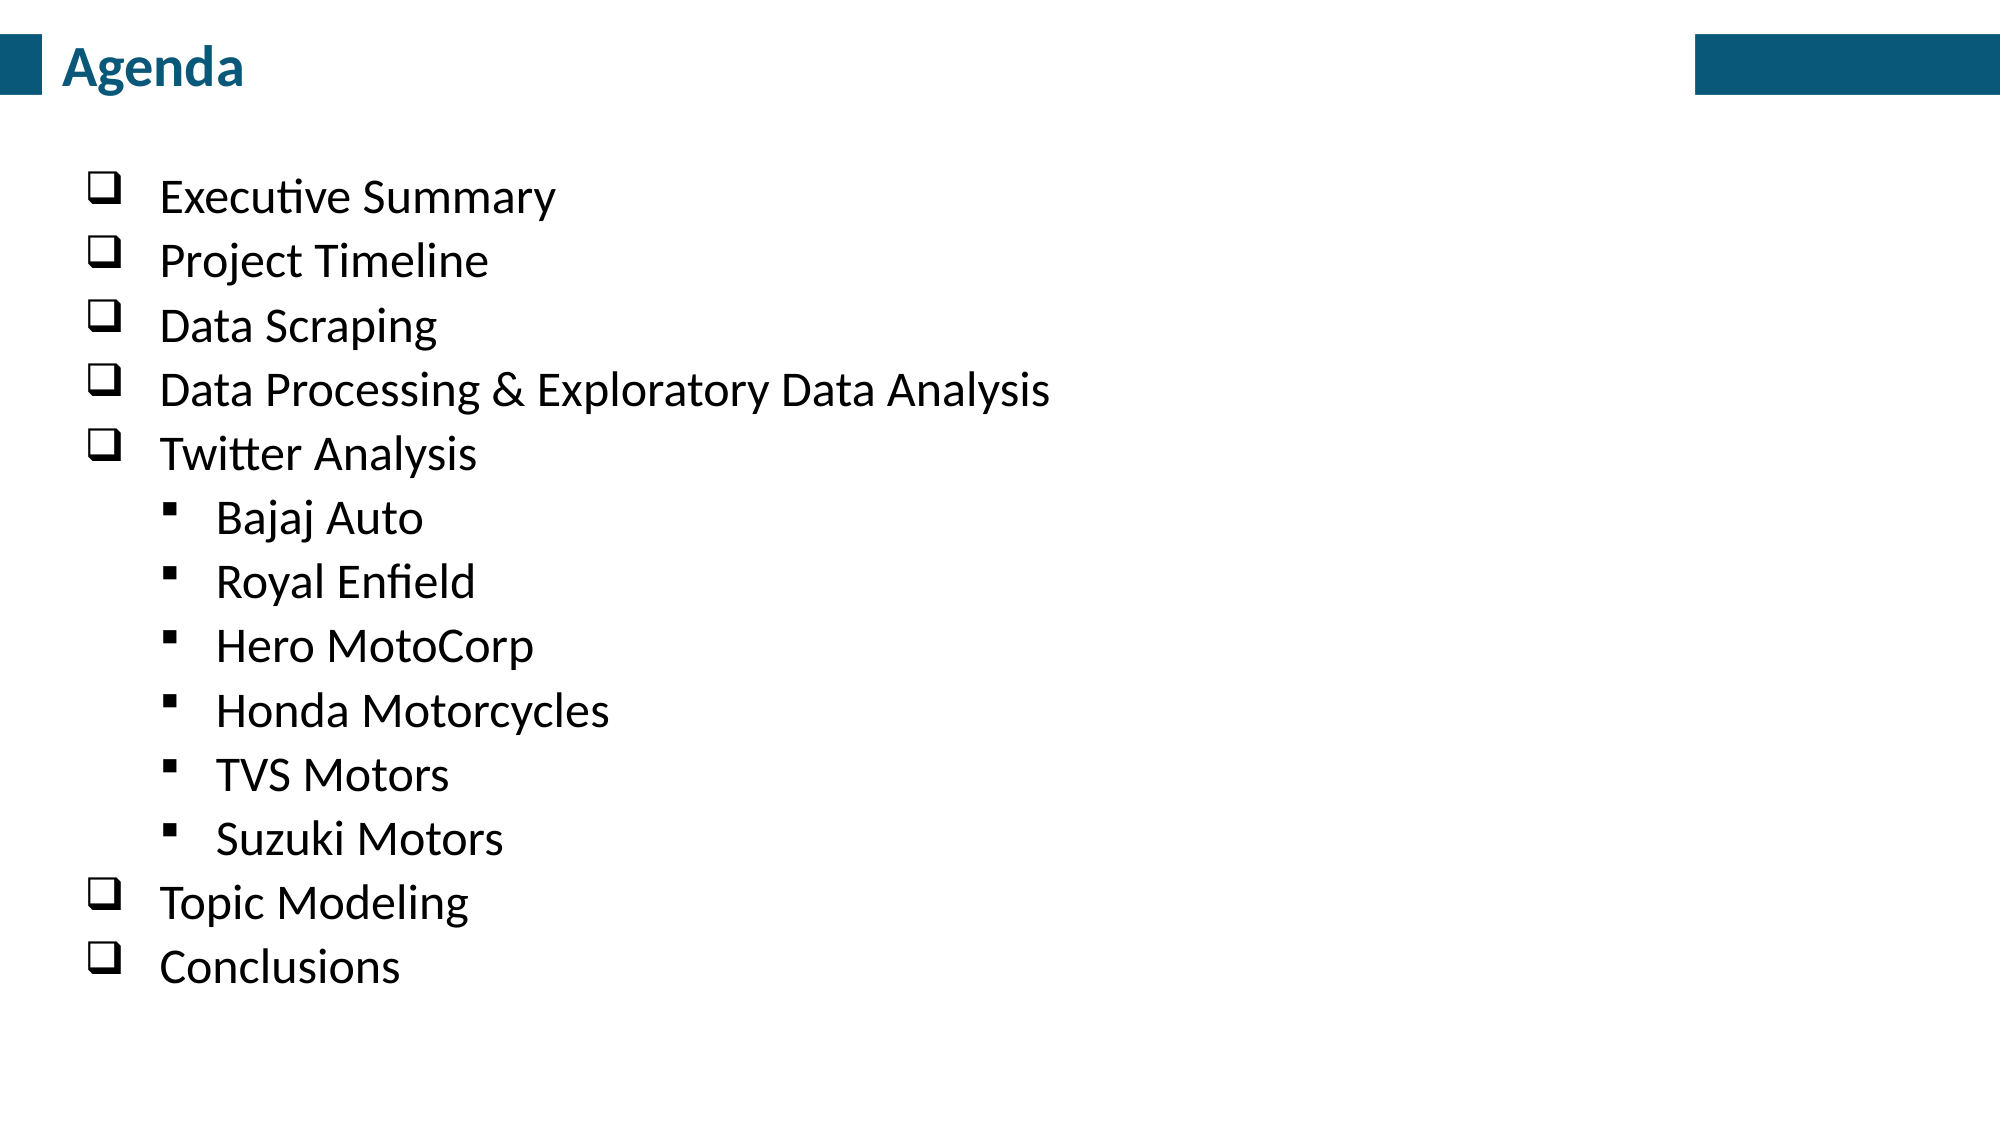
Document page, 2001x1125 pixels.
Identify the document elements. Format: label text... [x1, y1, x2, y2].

text_box [1696, 34, 2000, 95]
text_box Agenda [42, 17, 1696, 108]
text_box [0, 34, 42, 95]
text_box Executive Summary Project Timeline Data Scraping Data Processing & Exploratory Data Analysis Twitter Analysis Bajaj Auto Royal Enfield Hero MotoCorp Honda Motorcycles TVS Motors Suzuki Motors Topic Modeling Conclusions [69, 151, 1930, 1002]
